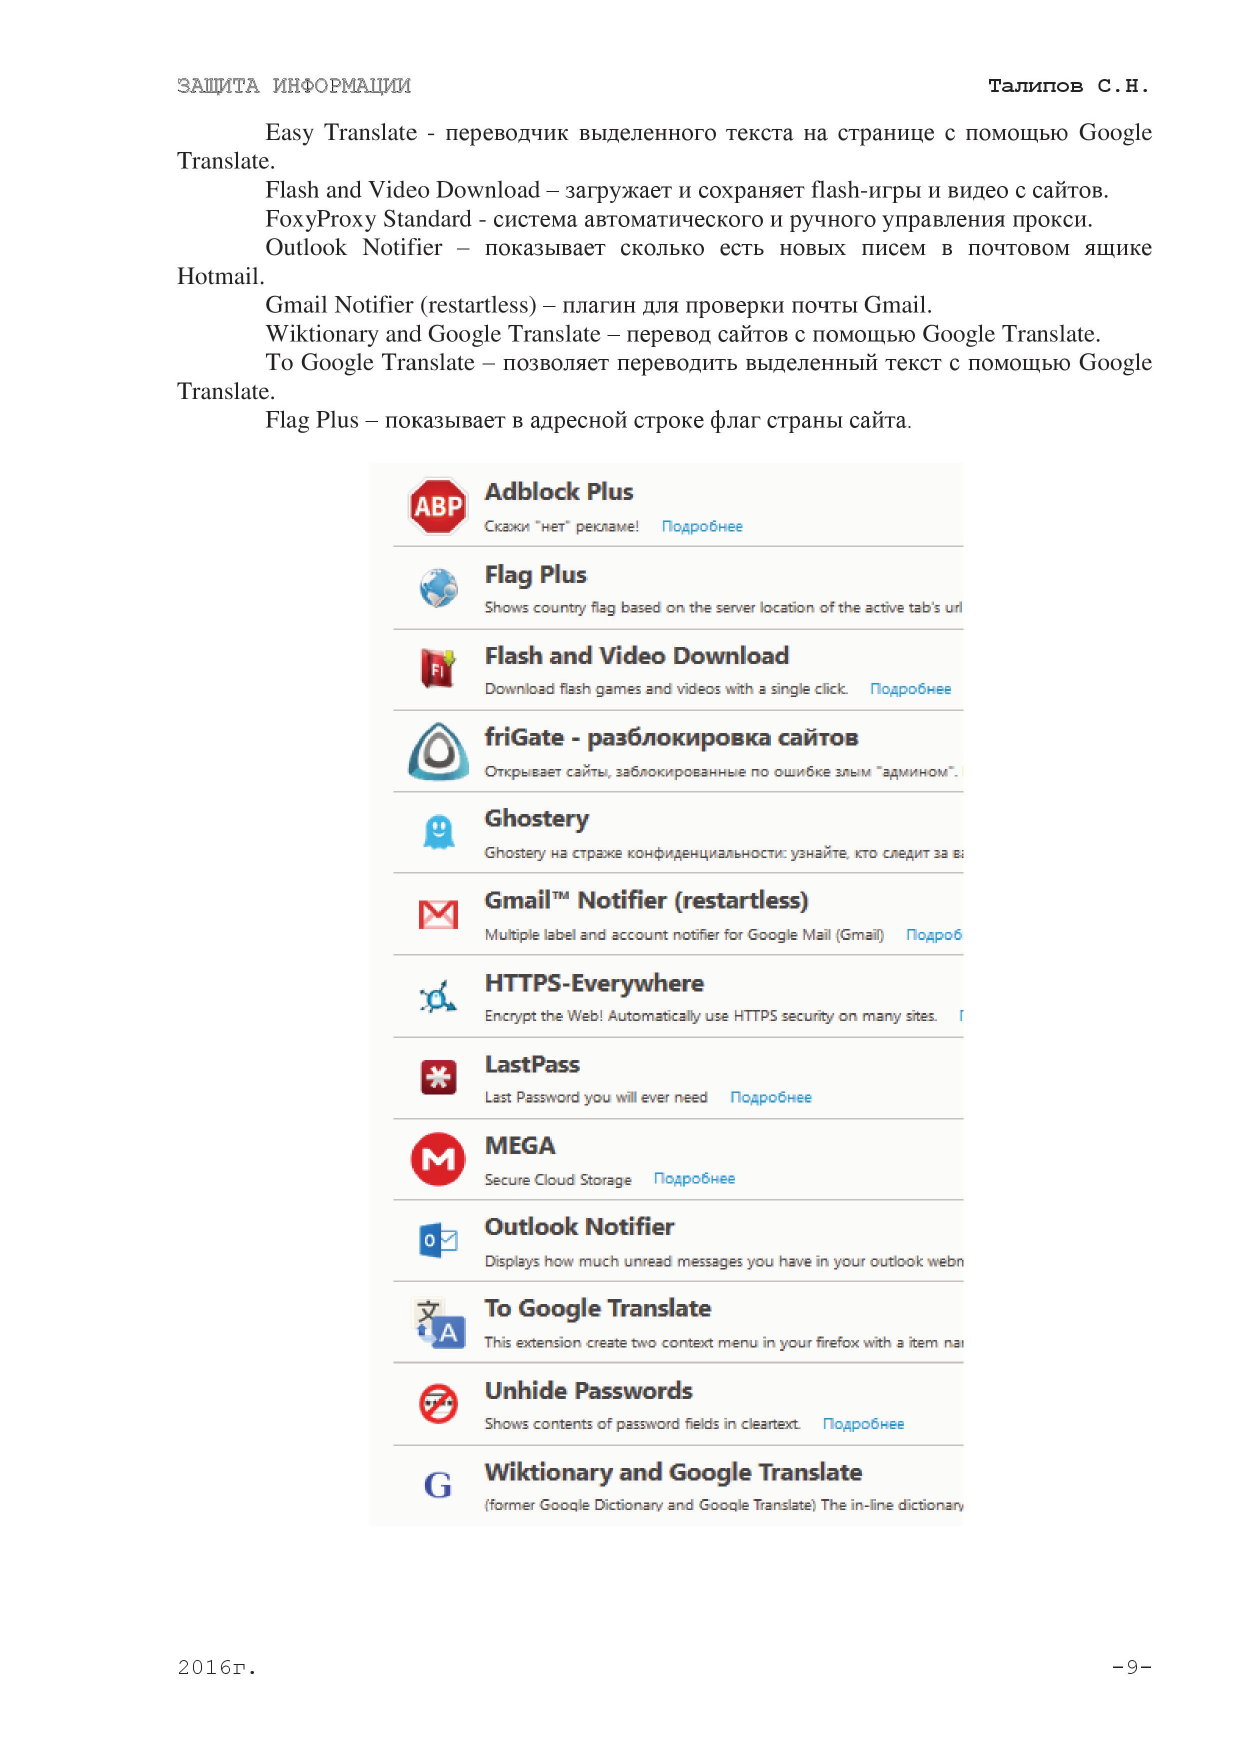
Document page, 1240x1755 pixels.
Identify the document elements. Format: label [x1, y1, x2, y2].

text_box [0, 0, 1240, 1754]
